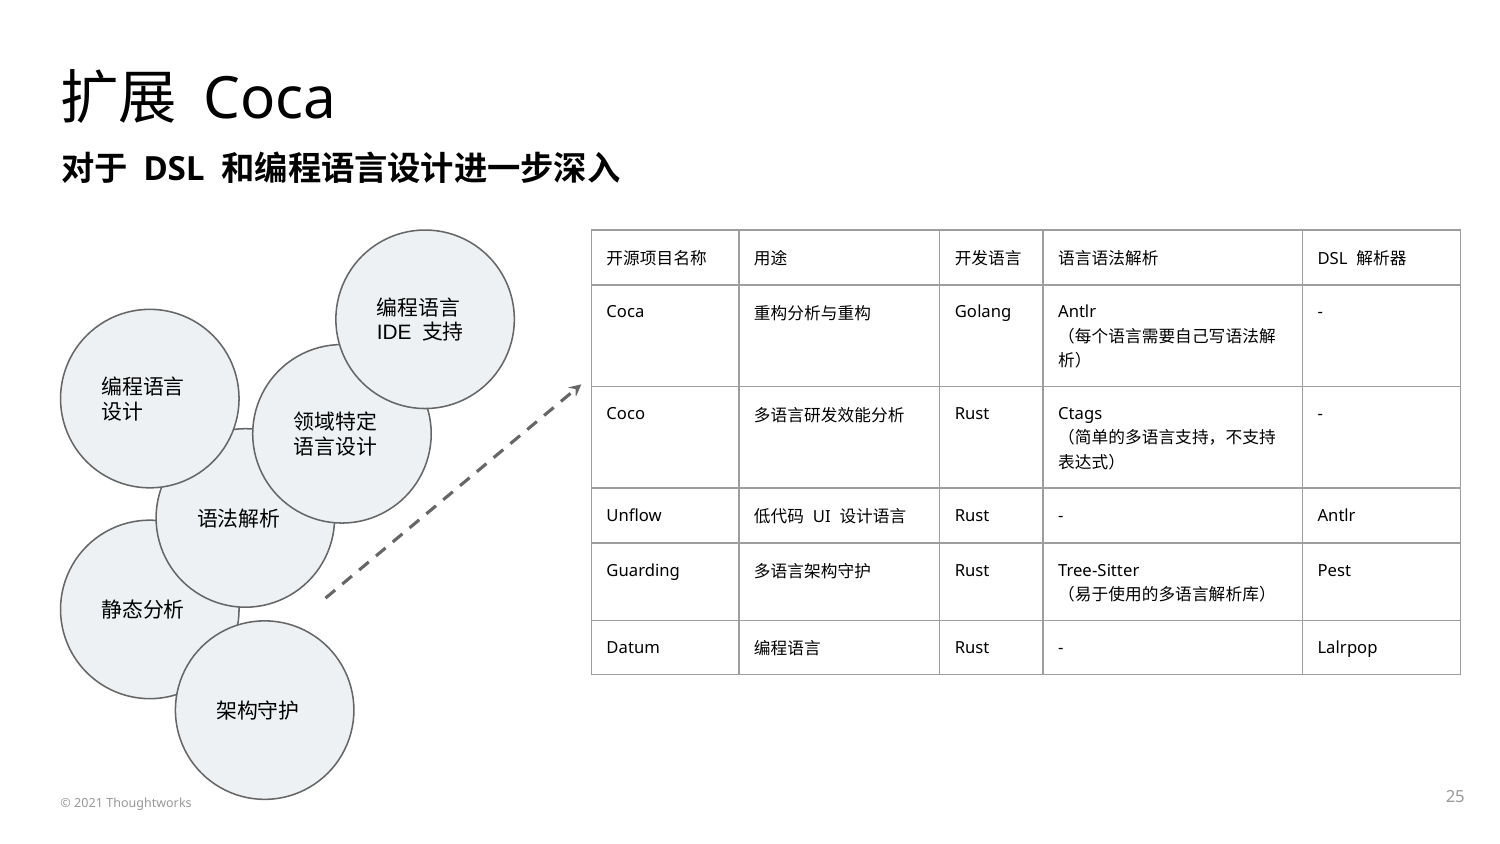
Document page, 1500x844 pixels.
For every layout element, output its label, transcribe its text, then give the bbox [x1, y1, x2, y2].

table_cell Rust [940, 621, 1042, 674]
table_cell Antlr （每个语言需要自己写语法解析） [1044, 286, 1302, 386]
text_box 语法解析 [156, 428, 320, 608]
table_cell Unflow [592, 489, 738, 542]
text_box 架构守护 [175, 620, 354, 800]
title 扩展 Coca [60, 60, 1440, 154]
table_cell Ctags （简单的多语言支持，不支持表达式） [1044, 387, 1302, 487]
table_cell Lalrpop [1303, 621, 1460, 674]
table_cell Golang [940, 286, 1042, 386]
table_cell 重构分析与重构 [740, 286, 939, 386]
table_header 语言语法解析 [1044, 231, 1302, 284]
table_cell - [1303, 387, 1460, 487]
table_header 用途 [740, 231, 939, 284]
table_cell 多语言研发效能分析 [740, 387, 939, 487]
text_box 编程语言设计 [60, 309, 240, 488]
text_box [325, 384, 582, 599]
table_cell 编程语言 [740, 621, 939, 674]
table_header DSL 解析器 [1303, 231, 1460, 284]
slide_number ‹#› [1389, 764, 1480, 830]
subtitle 对于 DSL 和编程语言设计进一步深入 [61, 140, 1441, 211]
table_cell Coco [592, 387, 738, 487]
table_cell Tree-Sitter （易于使用的多语言解析库） [1044, 544, 1302, 620]
table_cell 多语言架构守护 [740, 544, 939, 620]
table_cell - [1044, 621, 1302, 674]
text_box 静态分析 [60, 520, 240, 699]
table_header 开源项目名称 [592, 231, 738, 284]
table_cell Antlr [1303, 489, 1460, 542]
table_cell Rust [940, 489, 1042, 542]
table_header 开发语言 [940, 231, 1042, 284]
text_box 领域特定语言设计 [252, 344, 360, 521]
text_box 编程语言 IDE 支持 [335, 230, 515, 382]
table_cell Rust [940, 387, 1042, 487]
table_cell Rust [940, 544, 1042, 620]
table_cell Pest [1303, 544, 1460, 620]
table_cell Guarding [592, 544, 738, 620]
table_cell - [1303, 286, 1460, 386]
table_cell Datum [592, 621, 738, 674]
table_cell 低代码 UI 设计语言 [740, 489, 939, 542]
table_cell Coca [592, 286, 738, 386]
table_cell - [1044, 489, 1302, 542]
